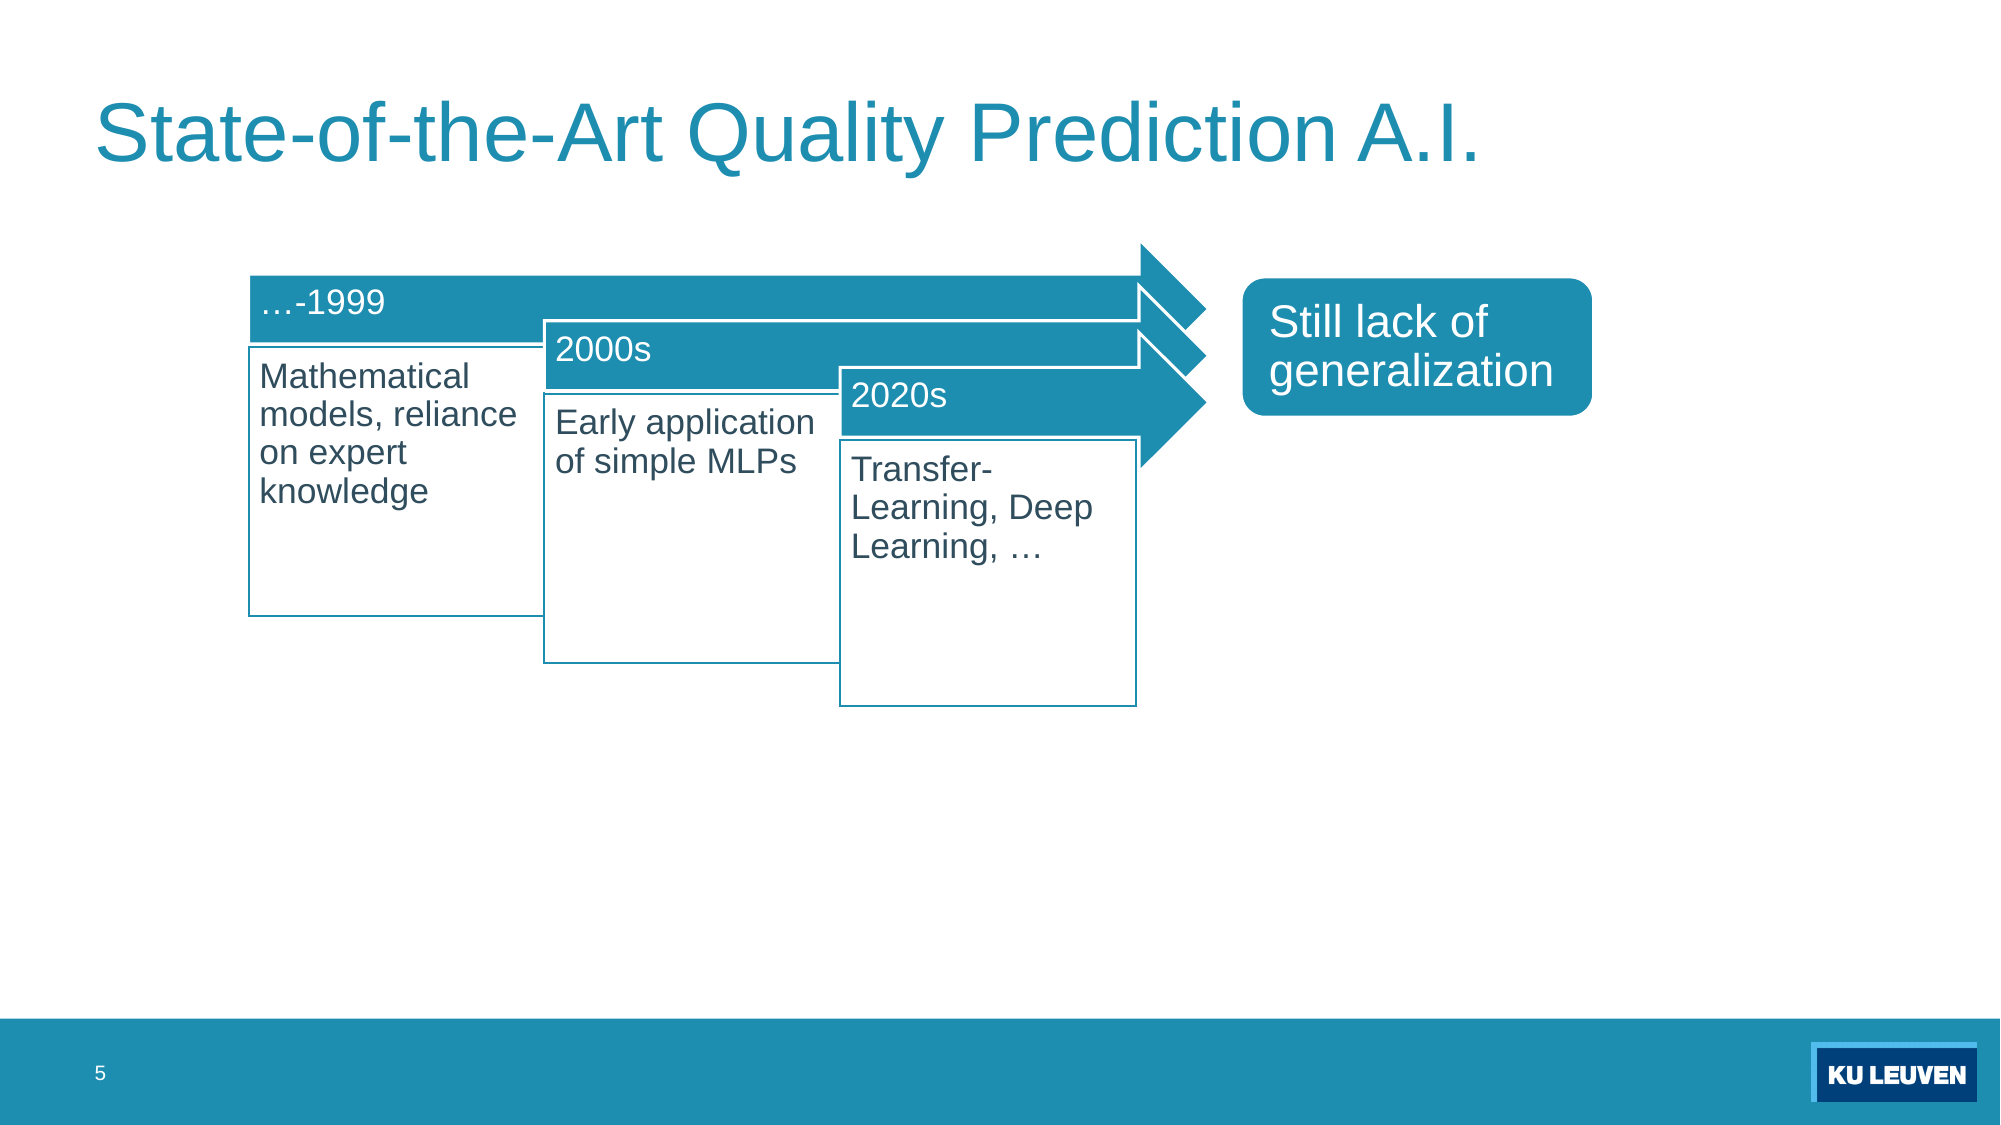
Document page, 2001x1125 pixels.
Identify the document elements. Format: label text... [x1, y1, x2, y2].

text_box Early application of simple MLPs [543, 393, 839, 664]
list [1241, 277, 1594, 417]
text_box …-1999 [247, 235, 1212, 346]
picture [1811, 1042, 1977, 1102]
text_box 2000s [542, 282, 1212, 393]
slide_number 5 [94, 1018, 201, 1125]
title State-of-the-Art Quality Prediction A.I. [94, 33, 1906, 223]
text_box 2020s [838, 328, 1212, 477]
text_box Transfer-Learning, Deep Learning, … [839, 439, 1137, 707]
text_box Mathematical models, reliance on expert knowledge [248, 346, 543, 617]
